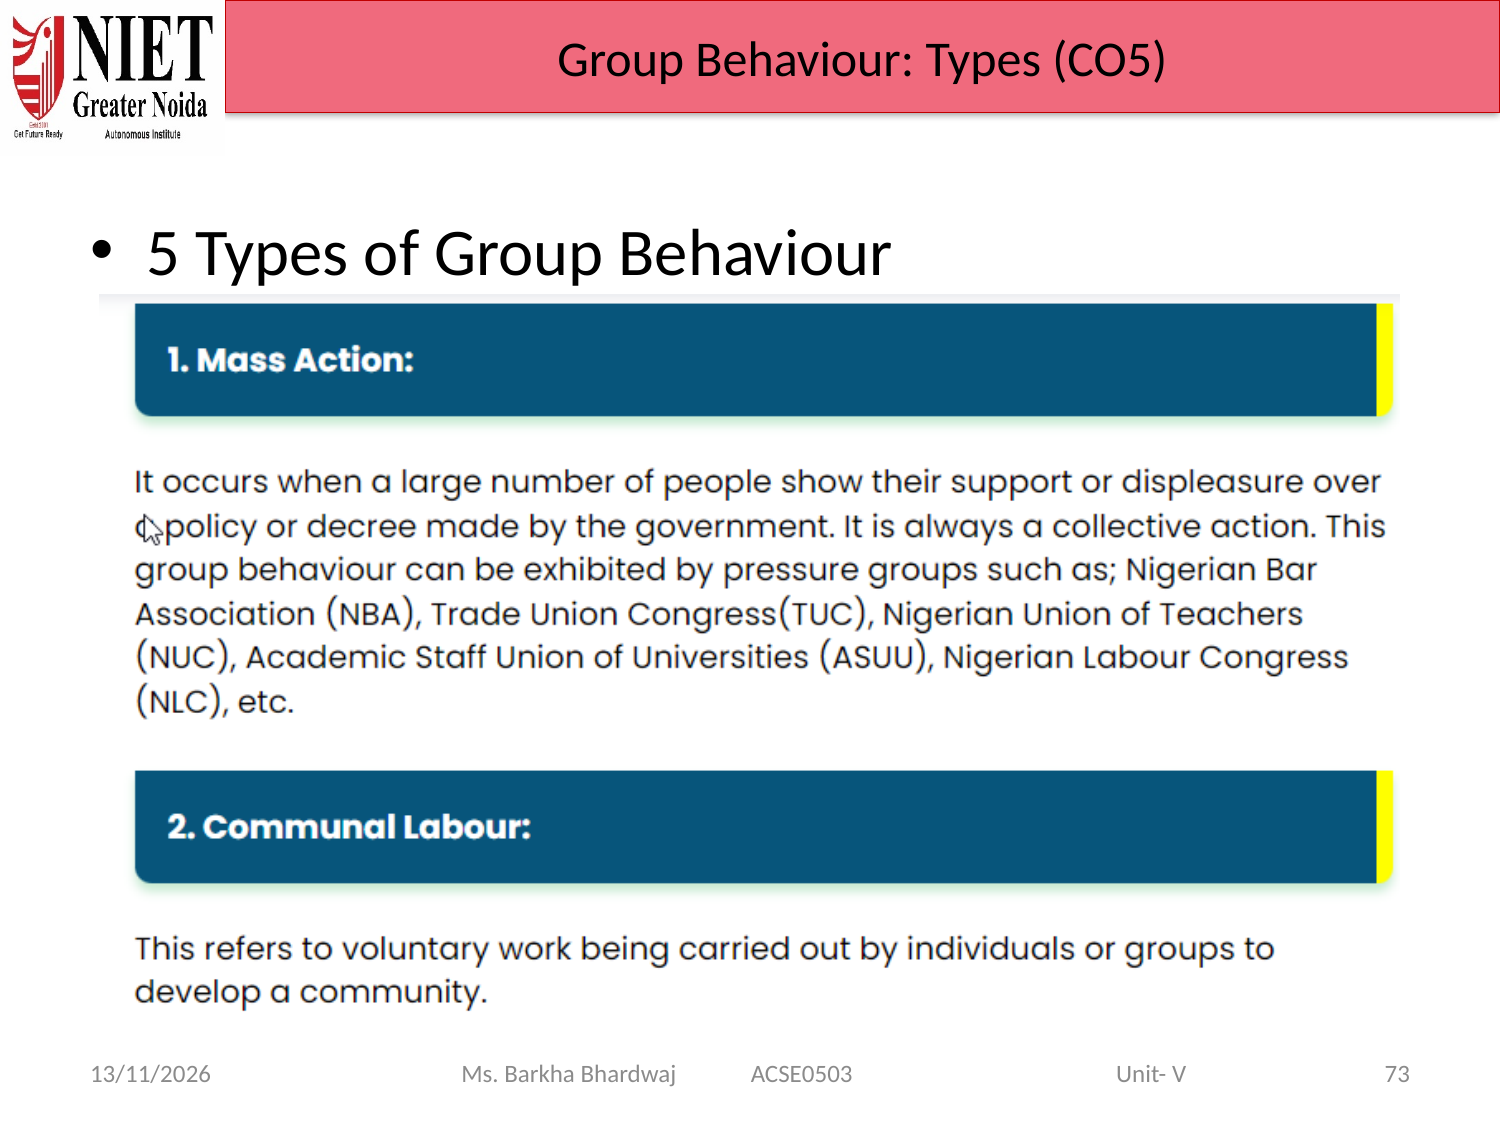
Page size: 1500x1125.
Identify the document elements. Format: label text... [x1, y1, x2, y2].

slide_number 73 [1337, 1042, 1425, 1103]
picture [99, 293, 1401, 1026]
picture [0, 0, 226, 156]
footer Ms. Barkha Bhardwaj ACSE0503 Unit- V [412, 1042, 1238, 1103]
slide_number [75, 1042, 250, 1103]
text_box Group Behaviour: Types (CO5) [226, 0, 1500, 113]
list 5 Types of Group Behaviour [75, 201, 1425, 1005]
